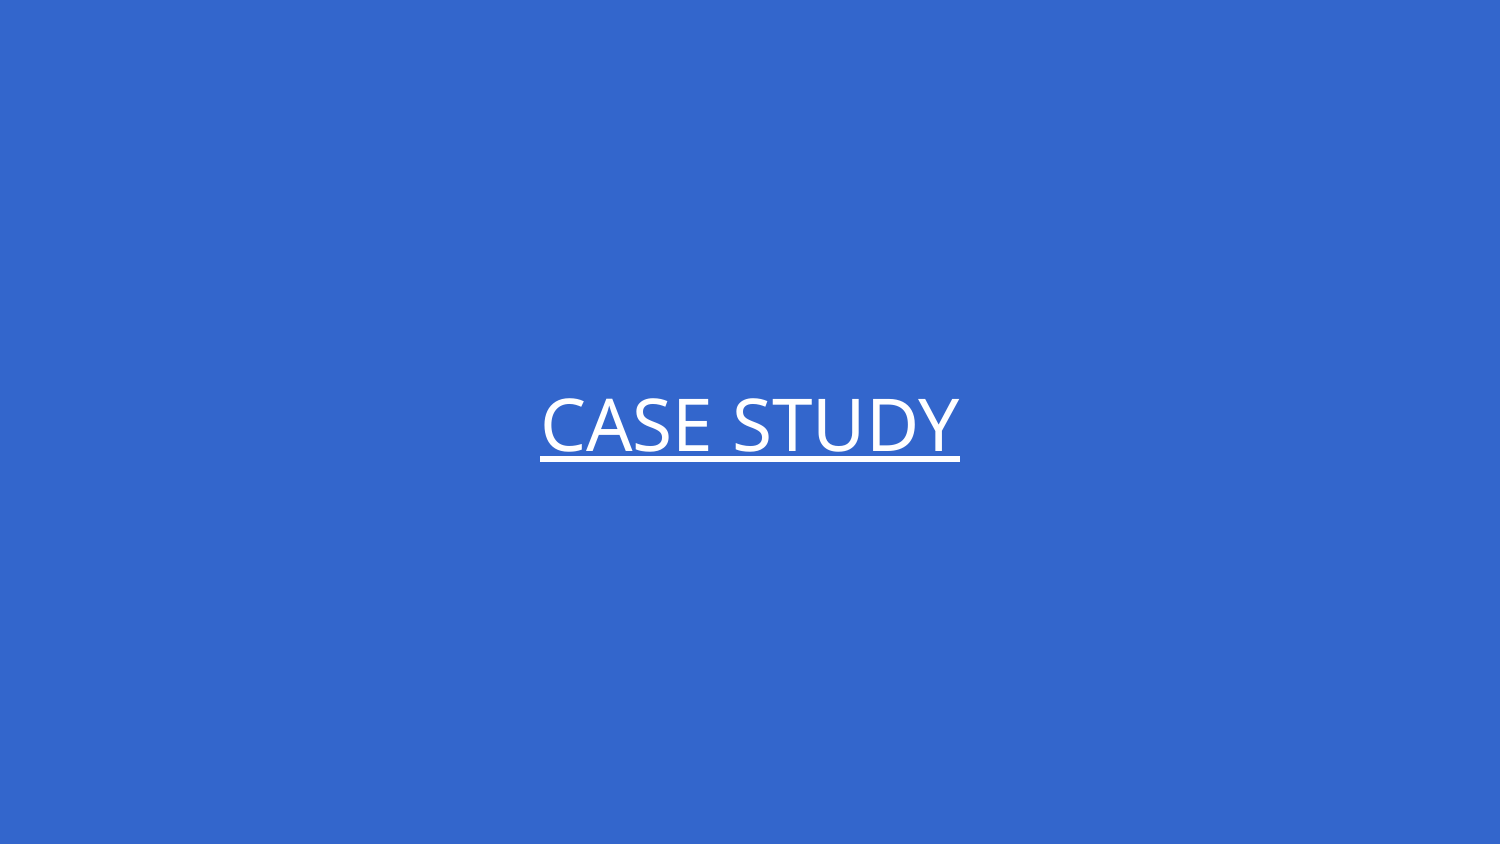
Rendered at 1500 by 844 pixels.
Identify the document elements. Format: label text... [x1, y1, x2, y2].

title CASE STUDY [0, 0, 1500, 844]
